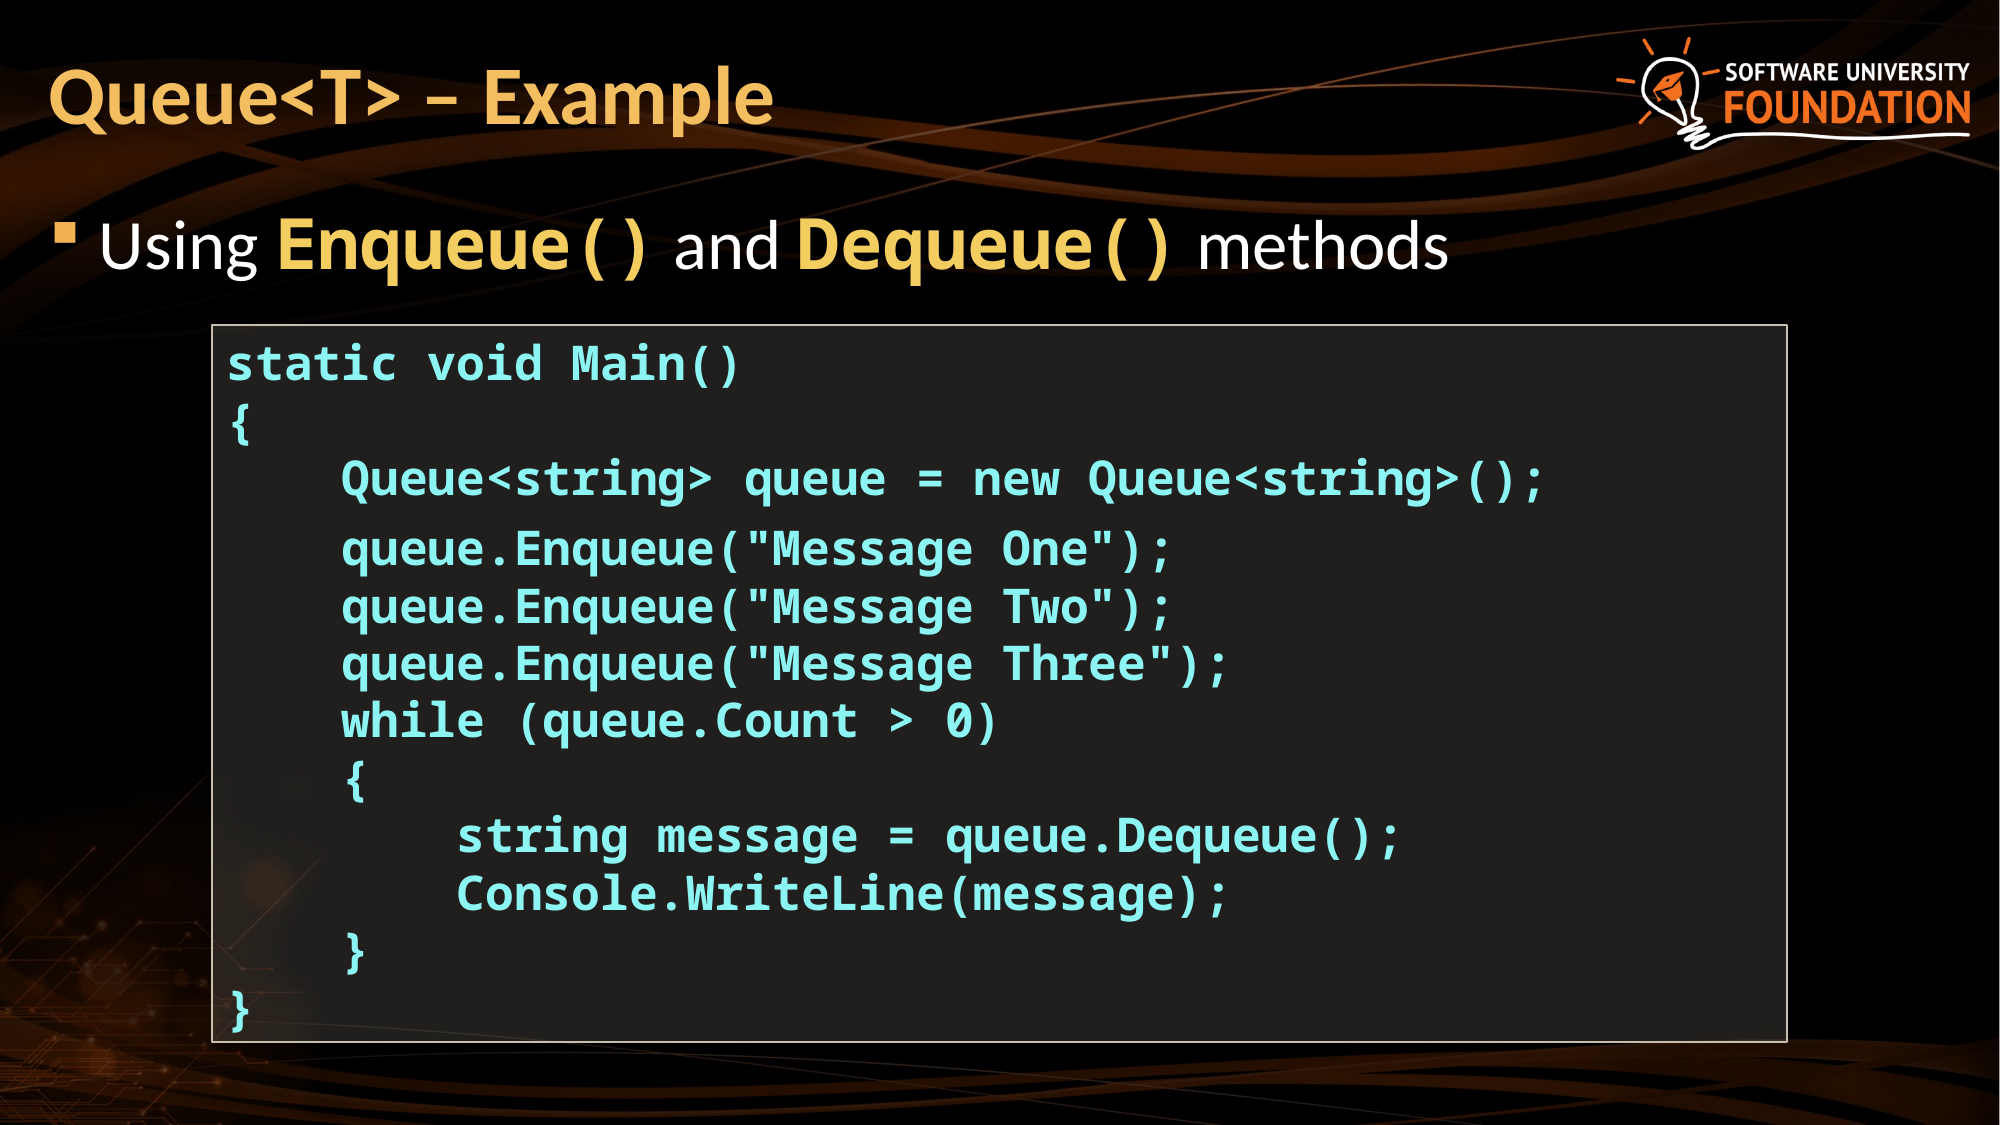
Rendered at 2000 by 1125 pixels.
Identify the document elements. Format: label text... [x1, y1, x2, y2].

text_box static void Main() { Queue<string> queue = new Queue<string>(); queue.Enqueue("Message One"); queue.Enqueue("Message Two"); queue.Enqueue("Message Three"); while (queue.Count > 0) { string message = queue.Dequeue(); Console.WriteLine(message); } } [211, 325, 1788, 1043]
title Queue<T> – Example [30, 6, 1602, 189]
picture [0, 0, 2000, 1125]
list Using Enqueue() and Dequeue() methods [31, 188, 1968, 1103]
